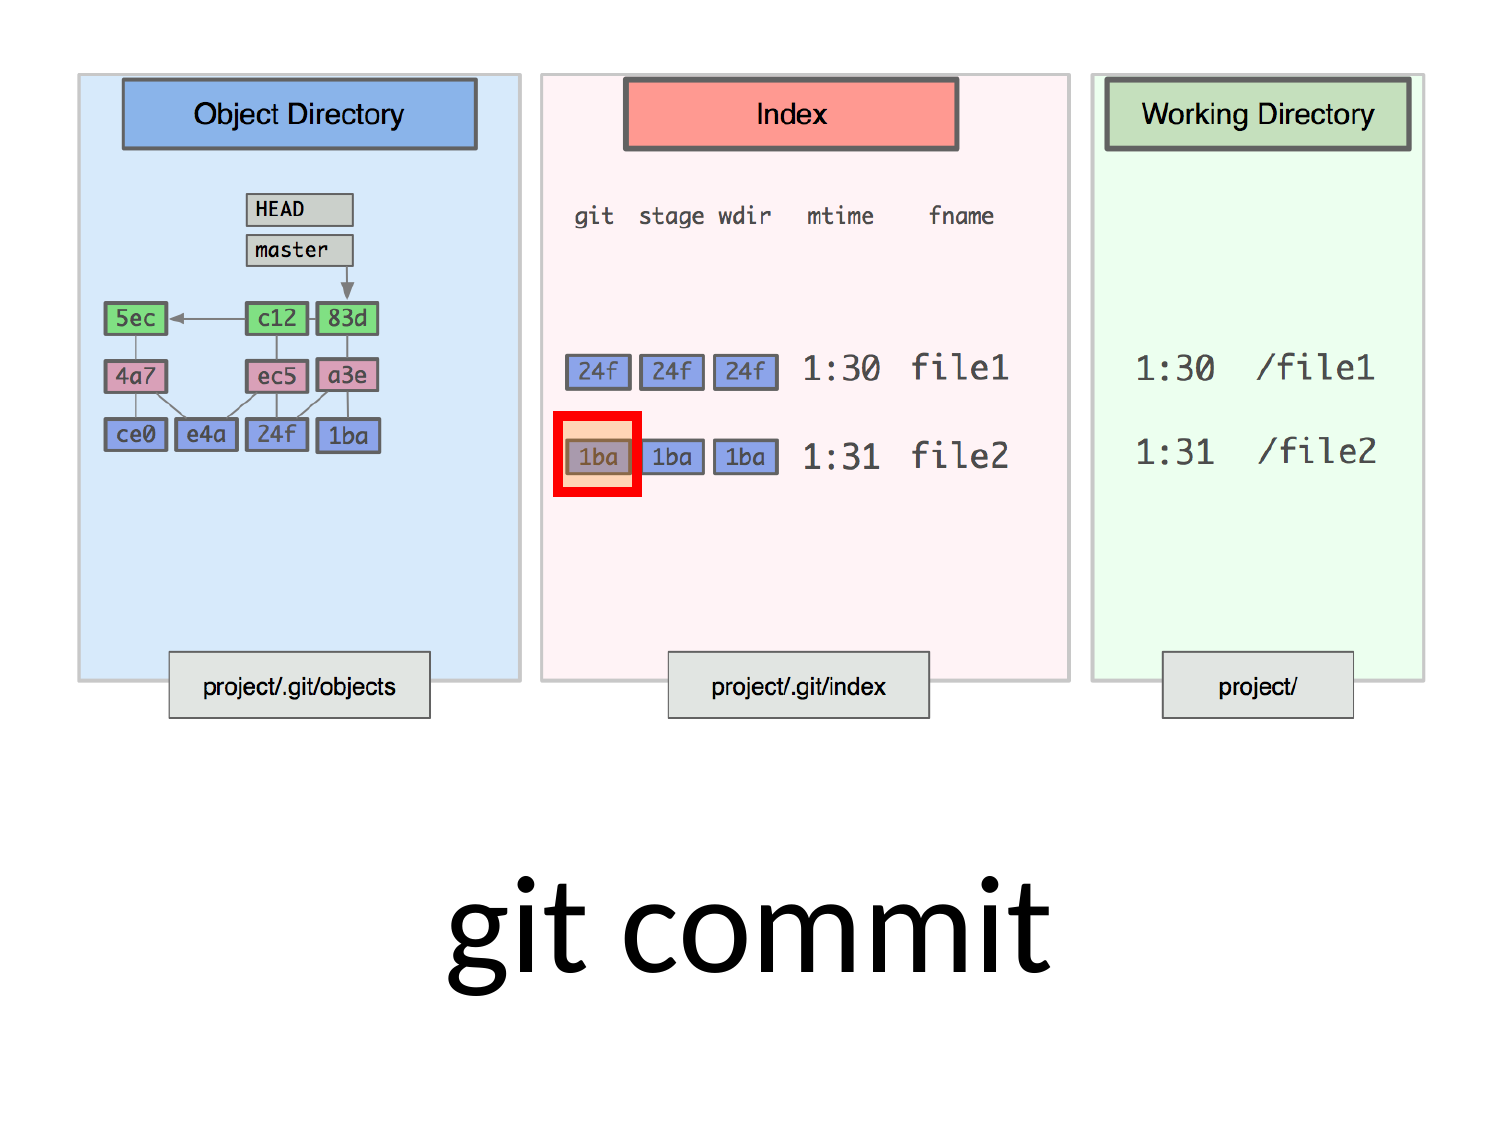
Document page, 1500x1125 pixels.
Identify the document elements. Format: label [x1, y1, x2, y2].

picture [53, 52, 1446, 1071]
